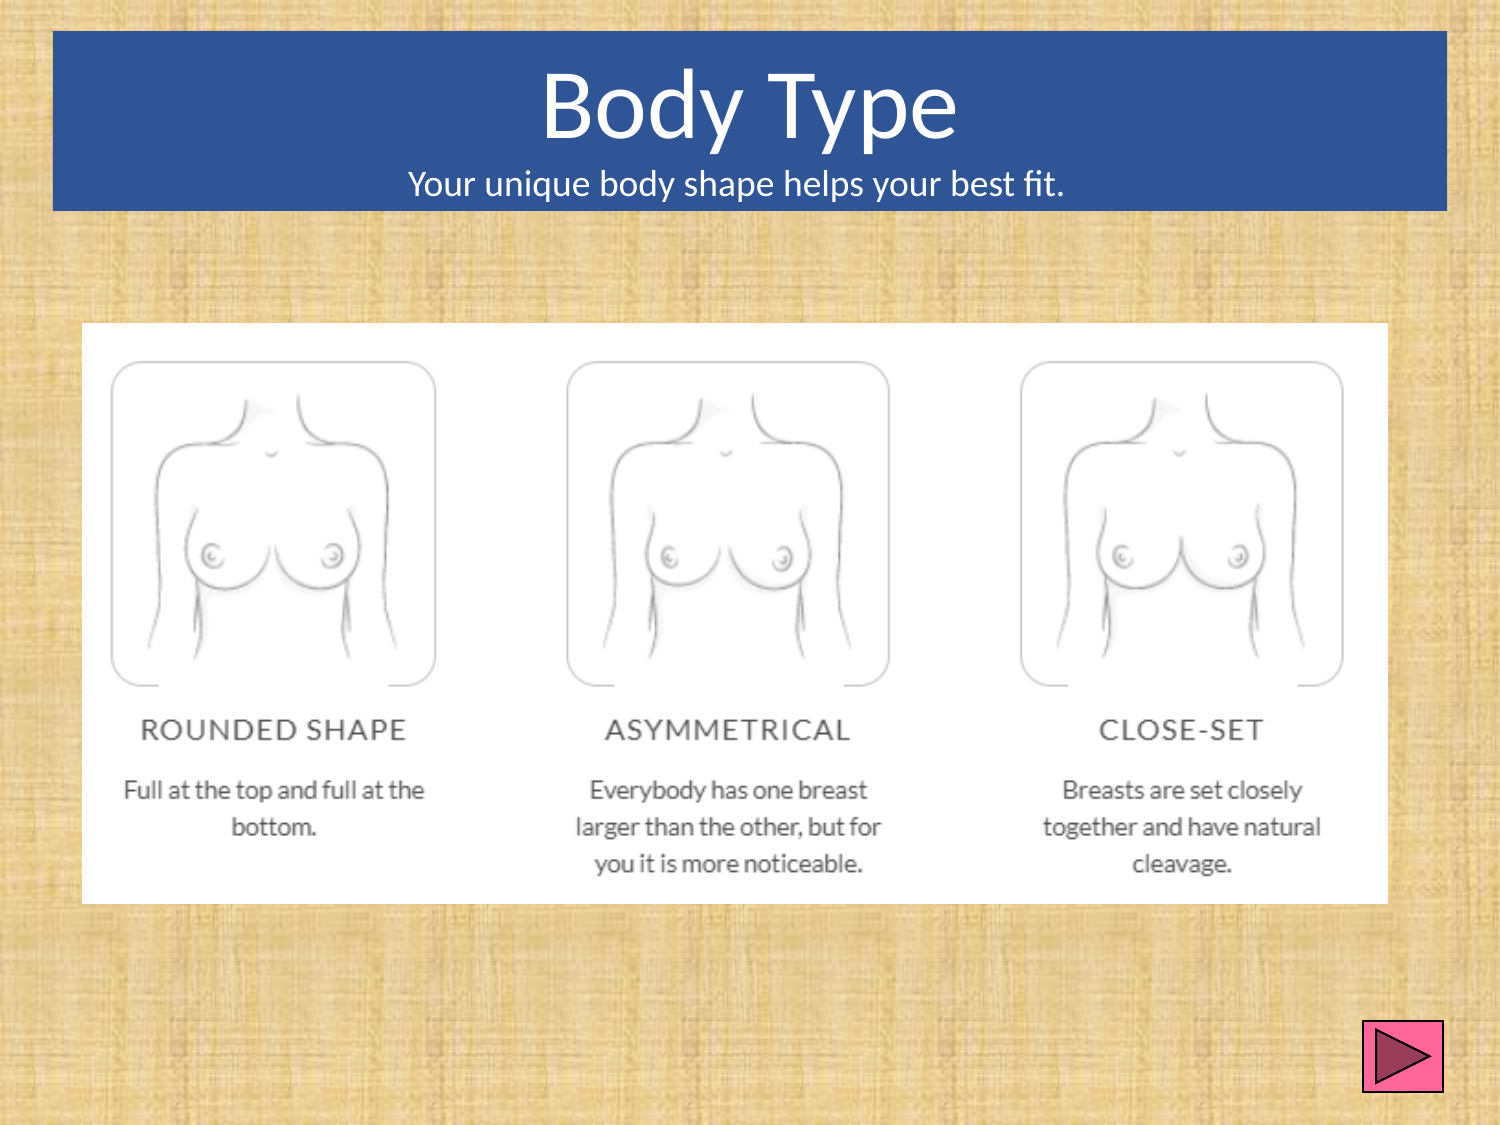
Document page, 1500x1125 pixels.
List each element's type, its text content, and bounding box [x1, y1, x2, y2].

picture [0, 0, 1500, 1125]
text_box Body Type Your unique body shape helps your best fit. [52, 31, 1448, 211]
text_box [1362, 1020, 1444, 1093]
